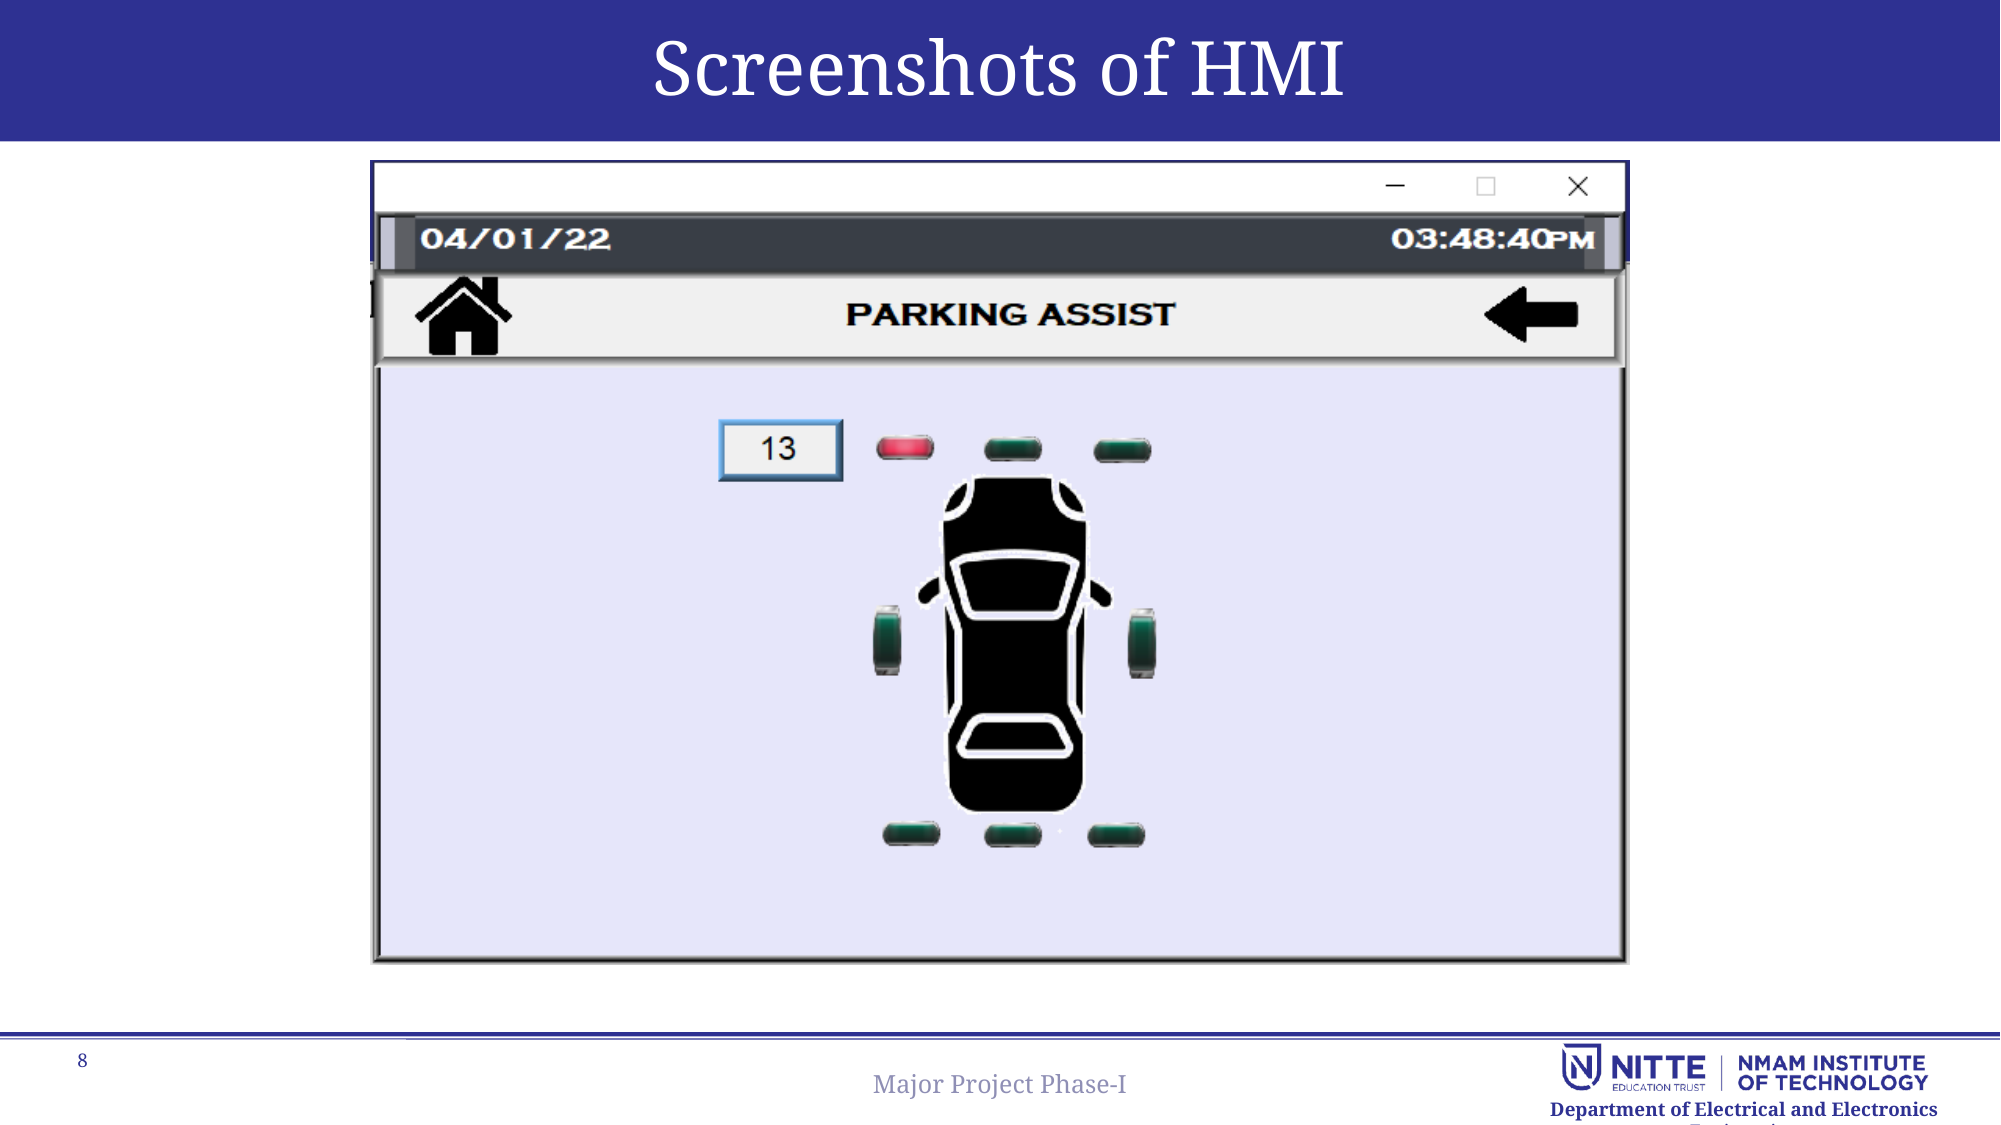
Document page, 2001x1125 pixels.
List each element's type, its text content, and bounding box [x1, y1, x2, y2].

picture [370, 160, 1630, 965]
picture [1558, 1039, 1930, 1093]
title Screenshots of HMI [0, 0, 2000, 142]
footer Major Project Phase-I [662, 1053, 1338, 1114]
